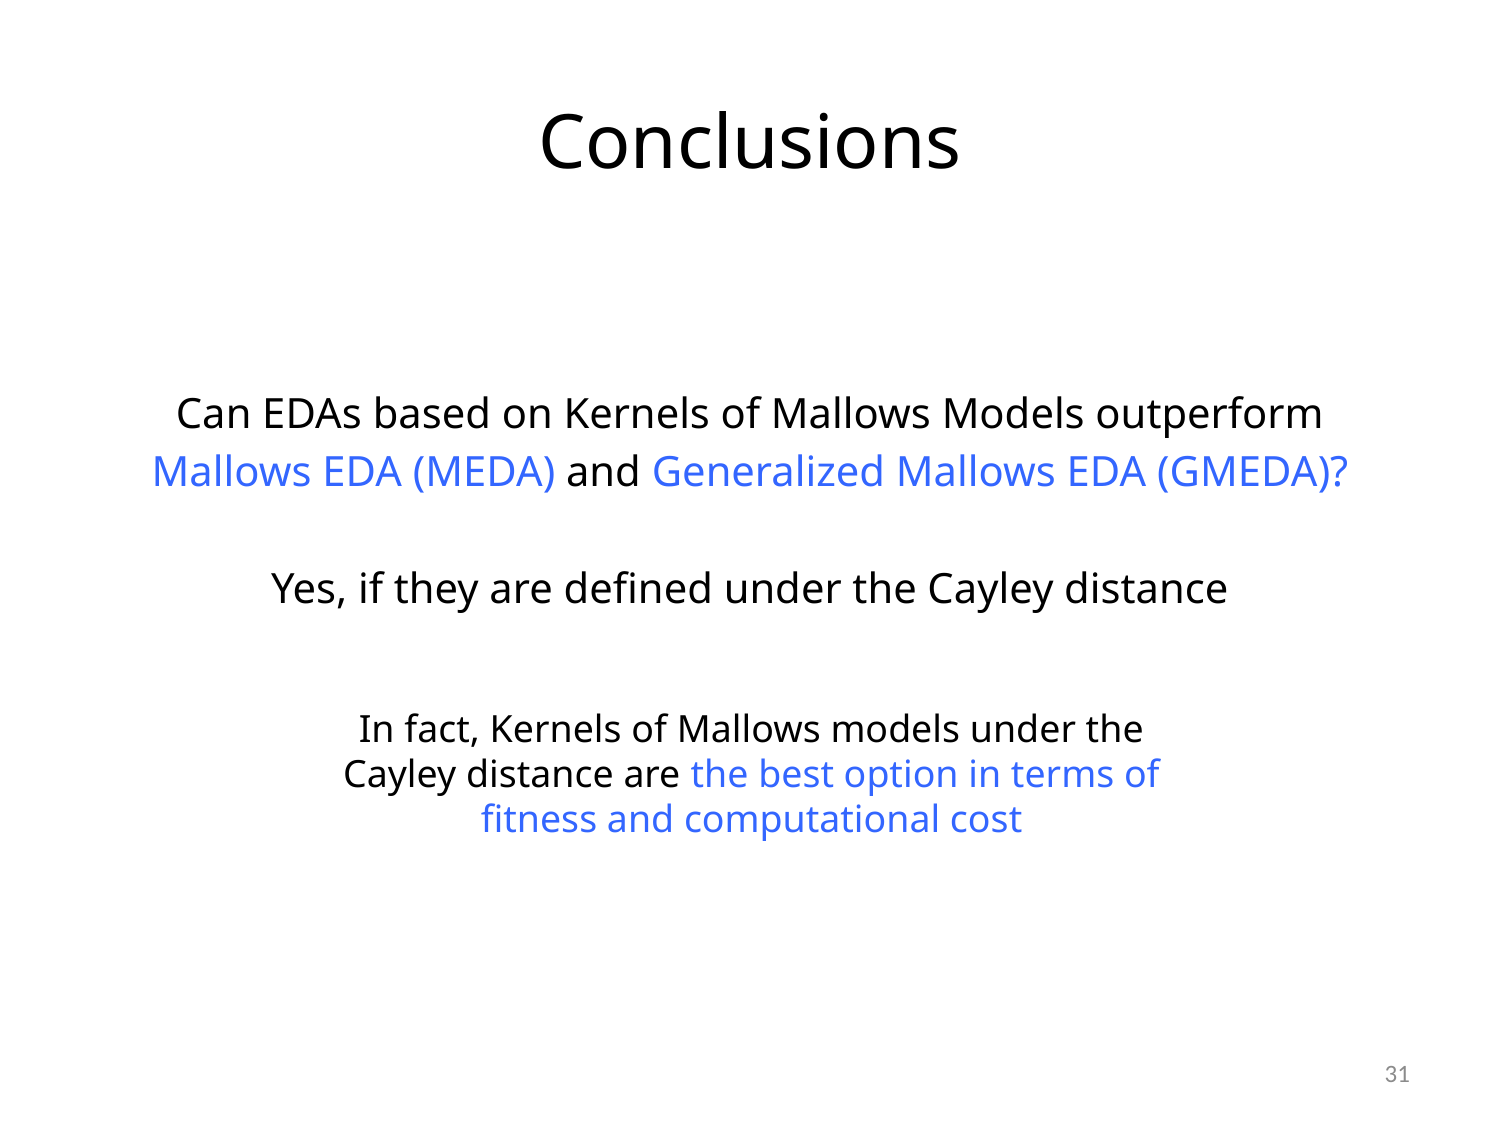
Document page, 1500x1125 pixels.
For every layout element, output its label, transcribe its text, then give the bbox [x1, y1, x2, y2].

text_box In fact, Kernels of Mallows models under the Cayley distance are the best option in terms of fitness and computational cost [313, 697, 1190, 848]
title Conclusions [75, 45, 1425, 233]
text_box 31 [1074, 1042, 1425, 1103]
list Can EDAs based on Kernels of Mallows Models outperform Mallows EDA (MEDA) and Generalized Mallows EDA (GMEDA)? Yes, if they are defined under the Cayley distance [75, 262, 1425, 1005]
